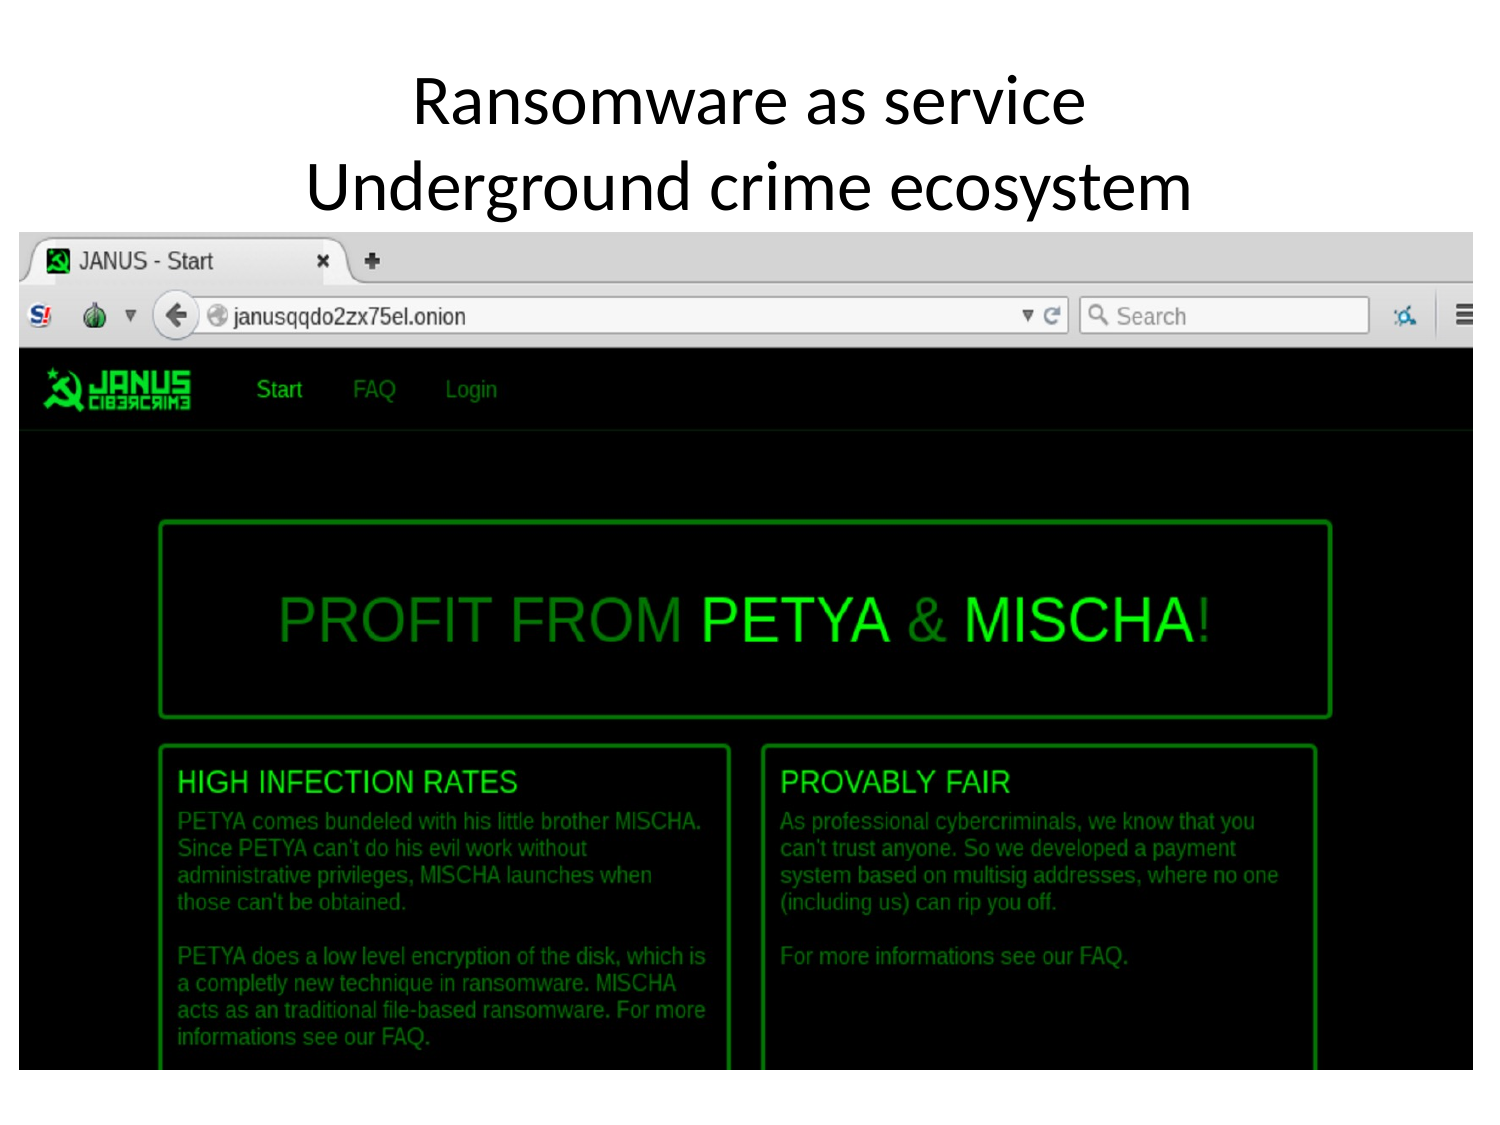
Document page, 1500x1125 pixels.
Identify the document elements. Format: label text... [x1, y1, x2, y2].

picture [19, 232, 1473, 1071]
title Ransomware as service Underground crime ecosystem [75, 45, 1425, 230]
